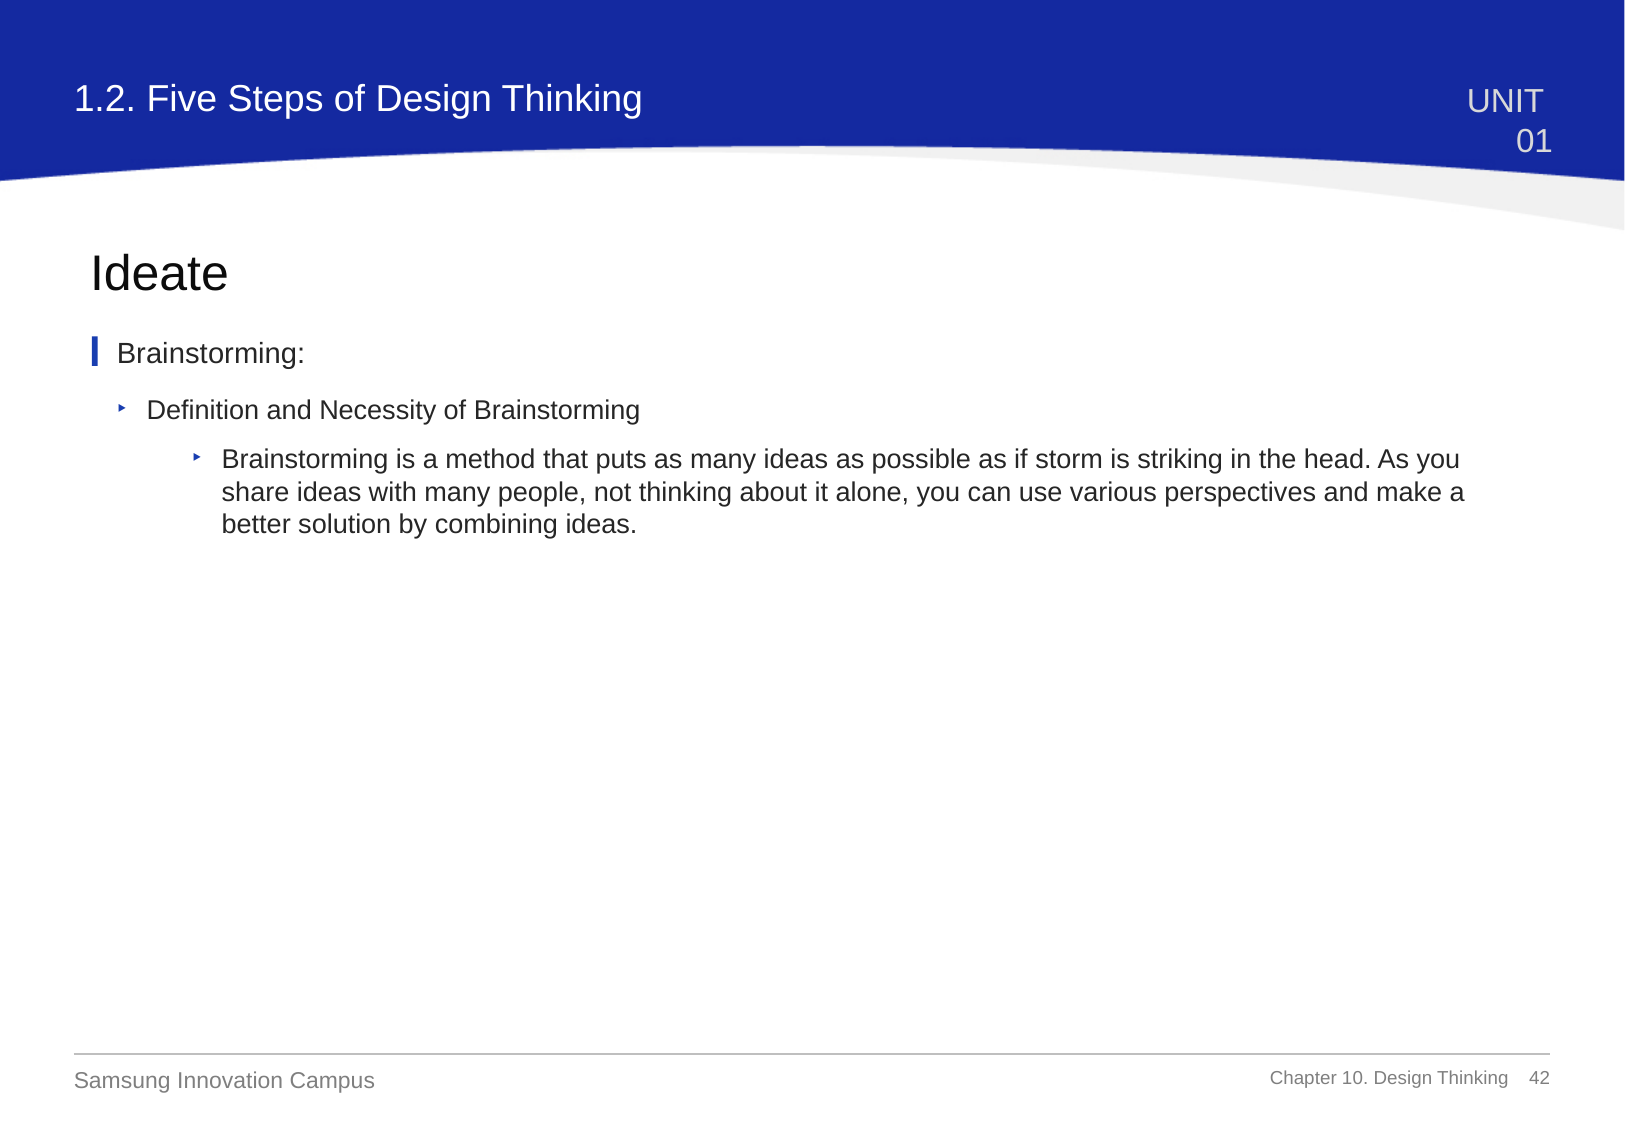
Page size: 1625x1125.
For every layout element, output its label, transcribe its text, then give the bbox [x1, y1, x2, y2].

picture [0, 0, 1625, 1125]
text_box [73, 73, 1554, 120]
text_box Definition and Necessity of Brainstorming Brainstorming is a method that puts as many ideas as possible as if storm is striking in the head. As you share ideas with many people, not thinking about it alone, you can use various perspectives and make a better solution by combining ideas. [116, 380, 1533, 601]
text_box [91, 334, 1533, 371]
text_box Ideate [89, 240, 1533, 301]
